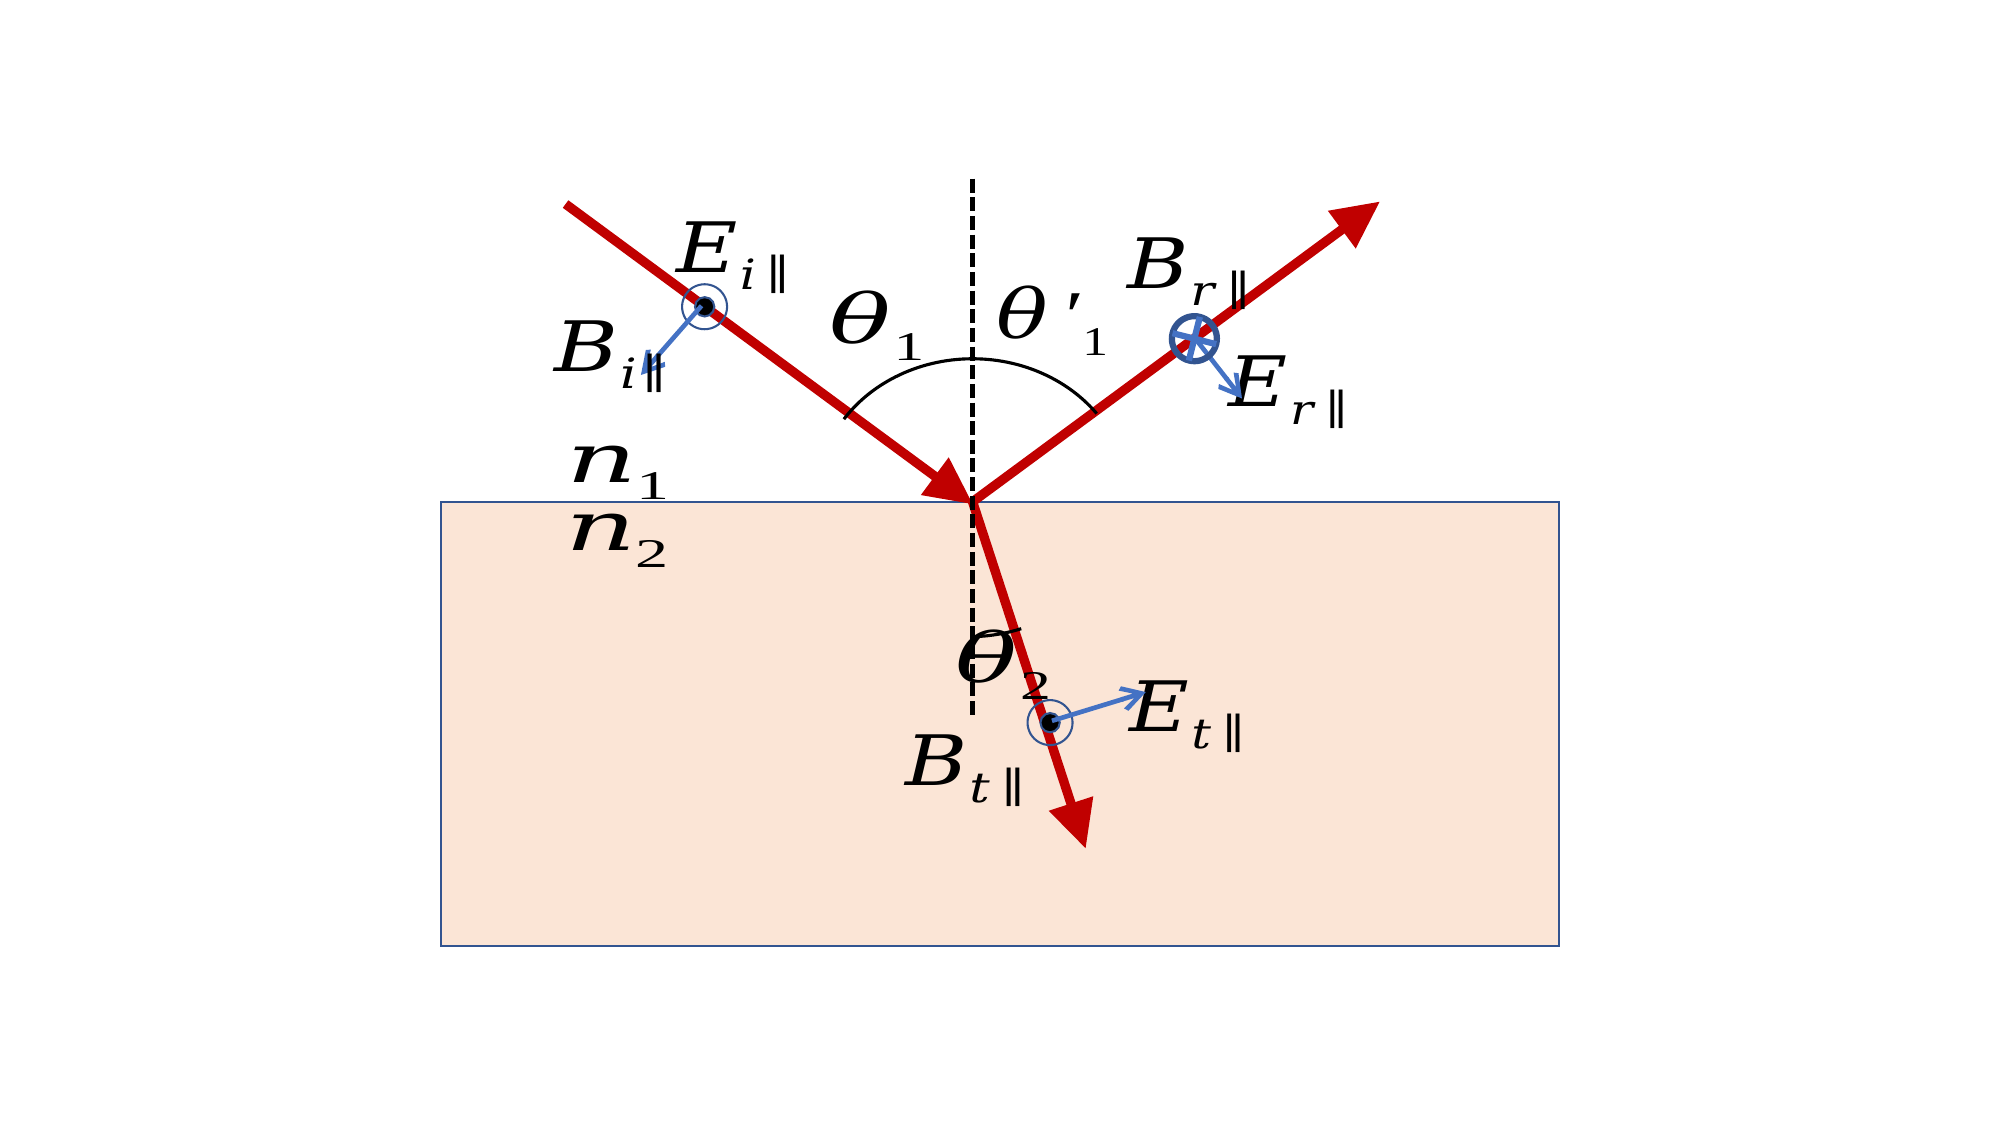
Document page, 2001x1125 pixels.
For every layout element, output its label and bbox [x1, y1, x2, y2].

text_box [440, 178, 1560, 947]
